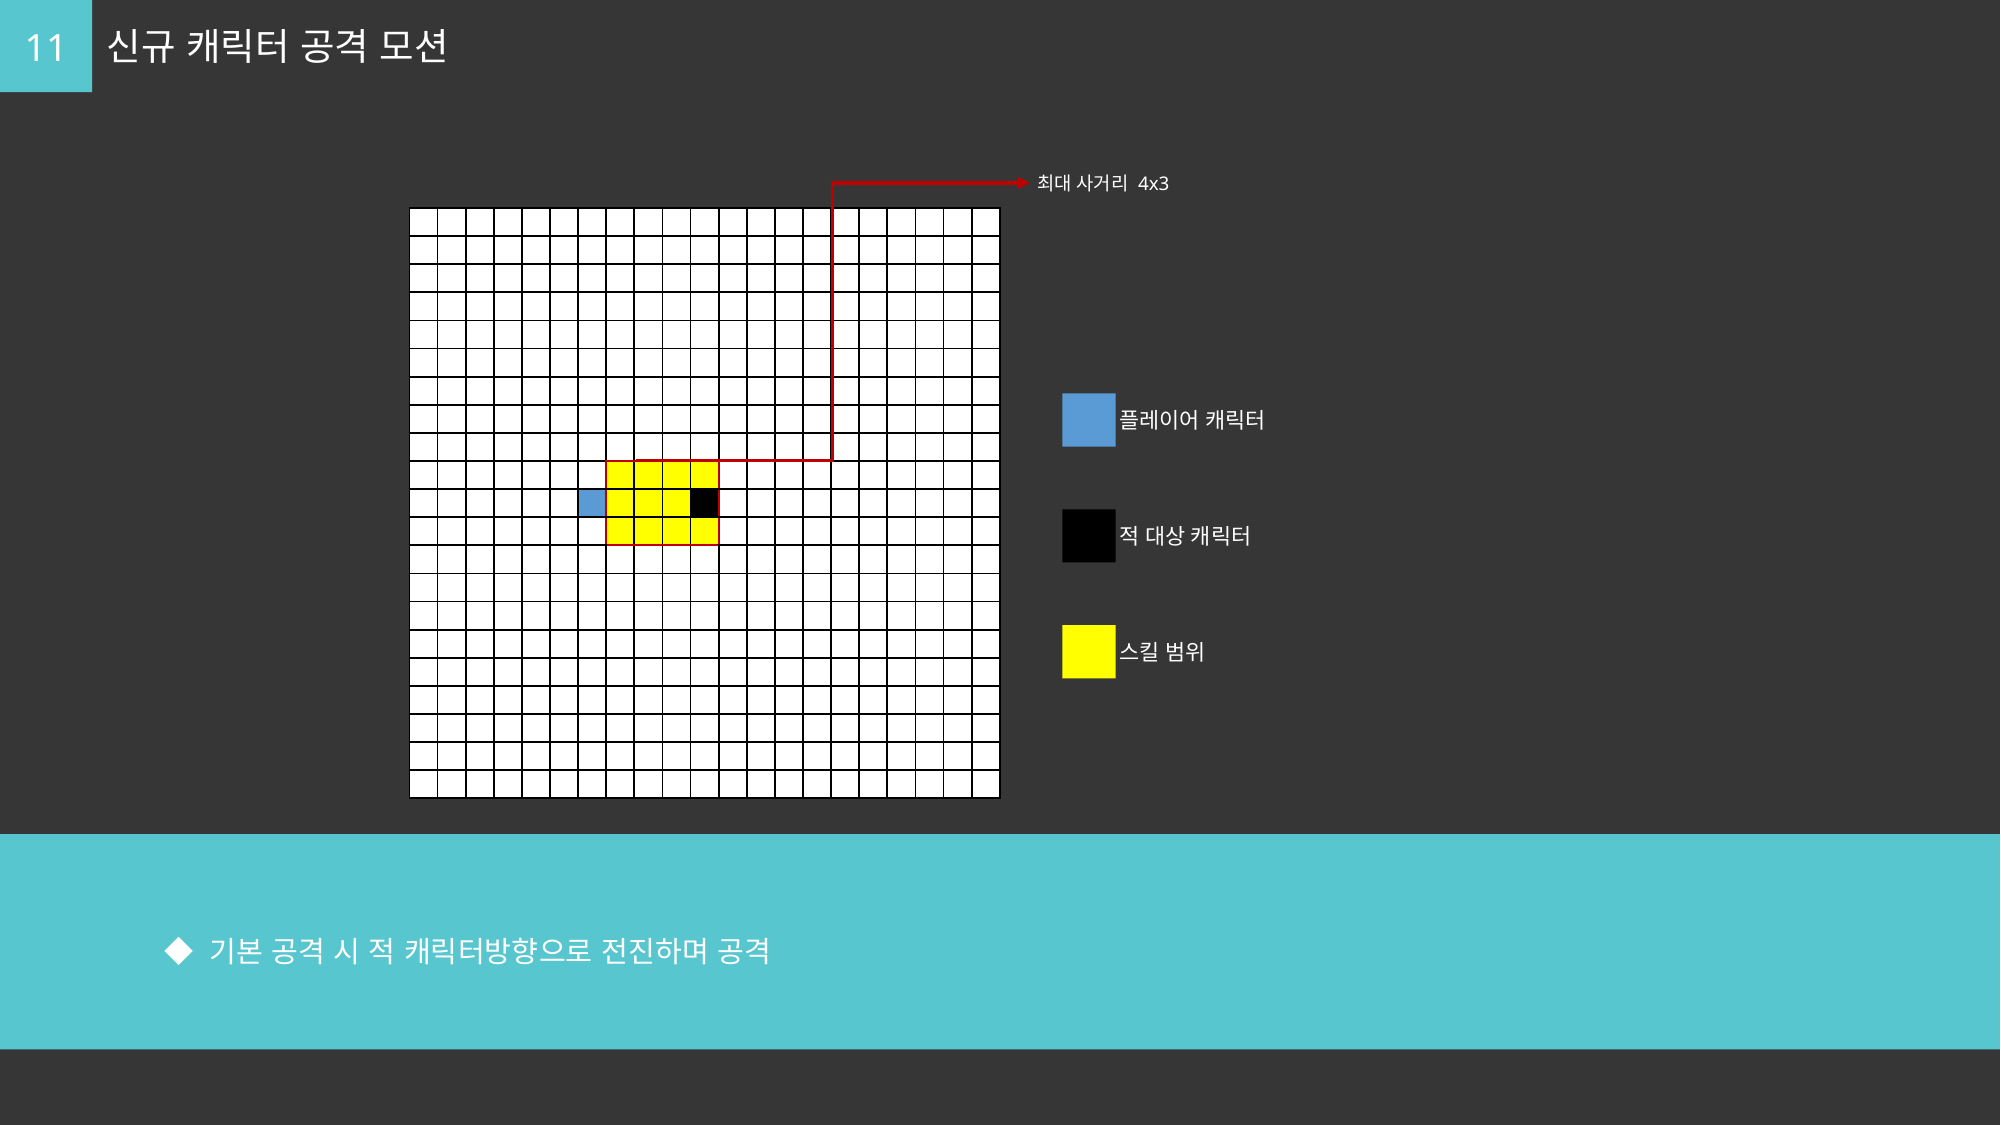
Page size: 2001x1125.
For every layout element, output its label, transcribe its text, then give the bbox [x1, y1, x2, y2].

table_cell [438, 518, 465, 544]
table_cell [832, 518, 858, 544]
table_cell [860, 687, 886, 713]
table_cell [832, 574, 858, 601]
text_box [1061, 508, 1117, 563]
table_cell [495, 406, 521, 432]
table_cell [860, 602, 886, 629]
table_cell [776, 518, 802, 544]
table_cell [467, 546, 493, 573]
table_cell [410, 687, 437, 713]
table_cell [860, 490, 886, 516]
table_cell [579, 546, 605, 573]
table_header [495, 209, 521, 235]
table_cell [944, 602, 971, 629]
table_cell [495, 631, 521, 657]
table_cell [495, 434, 521, 460]
table_cell [916, 743, 943, 769]
table_cell [495, 687, 521, 713]
table_cell [551, 378, 577, 404]
table_cell [607, 265, 633, 291]
table_cell [832, 546, 858, 573]
table_cell [663, 659, 690, 685]
text_box 11 [0, 0, 93, 93]
table_cell [888, 687, 915, 713]
table_cell [748, 546, 774, 573]
table_cell [944, 771, 971, 797]
table_cell [663, 602, 690, 629]
table_cell [495, 574, 521, 601]
table_cell [410, 715, 437, 741]
table_cell [551, 546, 577, 573]
table_header [410, 209, 437, 235]
table_cell [888, 743, 915, 769]
table_cell [438, 349, 465, 376]
table_cell [467, 687, 493, 713]
table_cell [551, 462, 577, 488]
table_cell [663, 490, 690, 516]
table_cell [523, 321, 549, 348]
table_cell [551, 349, 577, 376]
table_cell [438, 687, 465, 713]
table_cell [607, 659, 633, 685]
table_cell [410, 743, 437, 769]
table_cell [467, 602, 493, 629]
table_cell [663, 771, 690, 797]
table_cell [944, 687, 971, 713]
table_cell [523, 546, 549, 573]
table_cell [438, 434, 465, 460]
table_cell [691, 490, 718, 516]
table_cell [410, 349, 437, 376]
table_cell [916, 462, 943, 488]
table_cell [888, 631, 915, 657]
table_cell [776, 462, 802, 488]
table_cell [832, 659, 858, 685]
table_cell [635, 518, 662, 544]
table_cell [748, 743, 774, 769]
table_cell [579, 237, 605, 263]
table_cell [438, 659, 465, 685]
table_cell [944, 715, 971, 741]
table_cell [691, 715, 718, 741]
table_cell [748, 602, 774, 629]
table_cell [973, 546, 999, 573]
table_cell [720, 518, 746, 544]
table_cell [944, 546, 971, 573]
table_cell [467, 771, 493, 797]
table_cell [495, 321, 521, 348]
table_cell [467, 378, 493, 404]
table_cell [467, 743, 493, 769]
table_cell [495, 378, 521, 404]
table_cell [495, 546, 521, 573]
table_cell [916, 715, 943, 741]
table_cell [410, 518, 437, 544]
table_header [467, 209, 493, 235]
table_cell [438, 490, 465, 516]
table_cell [916, 659, 943, 685]
table_cell [467, 659, 493, 685]
table_cell [663, 546, 690, 573]
table_cell [579, 602, 605, 629]
text_box 적 대상 캐릭터 [1119, 522, 1275, 549]
table_cell [438, 406, 465, 432]
table_cell [523, 631, 549, 657]
table_cell [720, 687, 746, 713]
table_cell [579, 434, 605, 460]
table_cell [720, 771, 746, 797]
table_cell [776, 546, 802, 573]
table_cell [579, 265, 605, 291]
table_cell [467, 237, 493, 263]
table_cell [720, 602, 746, 629]
table_cell [523, 293, 549, 320]
table_cell [888, 715, 915, 741]
table_cell [860, 574, 886, 601]
table_cell [973, 574, 999, 601]
table_cell [944, 574, 971, 601]
table_cell [860, 771, 886, 797]
table_cell [495, 237, 521, 263]
table_cell [495, 771, 521, 797]
table_cell [691, 631, 718, 657]
table_cell [438, 715, 465, 741]
table_cell [467, 321, 493, 348]
table_cell [579, 349, 605, 376]
table_cell [410, 293, 437, 320]
table_cell [579, 462, 605, 488]
table_cell [776, 659, 802, 685]
table_cell [691, 602, 718, 629]
table_cell [748, 631, 774, 657]
table_cell [748, 771, 774, 797]
table_cell [438, 771, 465, 797]
table_cell [973, 687, 999, 713]
table_cell [495, 602, 521, 629]
table_cell [523, 237, 549, 263]
text_box 신규 캐릭터 공격 모션 [92, 15, 604, 76]
table_cell [438, 602, 465, 629]
table_cell [438, 743, 465, 769]
table_cell [523, 602, 549, 629]
table_cell [607, 349, 633, 376]
table_cell [607, 771, 633, 797]
table_cell [410, 659, 437, 685]
table_cell [663, 743, 690, 769]
table_header [607, 209, 633, 235]
table_cell [551, 265, 577, 291]
table_cell [495, 659, 521, 685]
table_cell [720, 574, 746, 601]
table_cell [973, 518, 999, 544]
table_cell [916, 631, 943, 657]
table_cell [438, 237, 465, 263]
table_cell [607, 378, 633, 404]
table_cell [973, 743, 999, 769]
table_cell [832, 631, 858, 657]
table_cell [523, 349, 549, 376]
table_cell [467, 265, 493, 291]
table_cell [804, 743, 830, 769]
table_cell [973, 631, 999, 657]
table_cell [579, 687, 605, 713]
table_cell [607, 715, 633, 741]
table_cell [944, 518, 971, 544]
table_cell [916, 546, 943, 573]
table_cell [691, 518, 718, 544]
table_cell [635, 574, 662, 601]
text_box 플레이어 캐릭터 [1119, 406, 1275, 433]
table_cell [523, 265, 549, 291]
table_cell [691, 743, 718, 769]
table_cell [832, 602, 858, 629]
table_cell [410, 265, 437, 291]
table_cell [410, 321, 437, 348]
table_cell [860, 518, 886, 544]
table_cell [691, 771, 718, 797]
table_cell [832, 462, 858, 488]
table_cell [832, 490, 858, 516]
table_cell [579, 406, 605, 432]
table_cell [438, 378, 465, 404]
table_cell [579, 518, 605, 544]
table_cell [691, 659, 718, 685]
table_cell [635, 743, 662, 769]
table_cell [916, 574, 943, 601]
table_cell [523, 518, 549, 544]
text_box ◆ 기본 공격 시 적 캐릭터방향으로 전진하며 공격 [0, 833, 2000, 1050]
table_cell [973, 490, 999, 516]
table_cell [579, 490, 605, 516]
table_cell [607, 321, 633, 348]
table_header [523, 209, 549, 235]
table_cell [860, 546, 886, 573]
table_cell [944, 490, 971, 516]
table_cell [607, 546, 633, 573]
table_cell [579, 378, 605, 404]
table_cell [804, 574, 830, 601]
table_cell [607, 434, 633, 460]
table_cell [607, 490, 633, 516]
table_cell [888, 518, 915, 544]
table_cell [776, 602, 802, 629]
table_cell [748, 659, 774, 685]
table_cell [635, 490, 662, 516]
table_cell [888, 546, 915, 573]
table_cell [551, 293, 577, 320]
table_cell [551, 715, 577, 741]
text_box 스킬 범위 [1119, 638, 1275, 665]
table_cell [579, 321, 605, 348]
table_cell [495, 490, 521, 516]
table_cell [410, 462, 437, 488]
table_cell [832, 743, 858, 769]
table_cell [663, 631, 690, 657]
table_cell [748, 462, 774, 488]
table_header [438, 209, 465, 235]
table_cell [410, 434, 437, 460]
table_cell [832, 715, 858, 741]
table_cell [467, 715, 493, 741]
table_cell [523, 490, 549, 516]
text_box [635, 182, 1030, 461]
table_cell [748, 518, 774, 544]
table_cell [691, 687, 718, 713]
table_cell [467, 406, 493, 432]
table_cell [410, 546, 437, 573]
table_cell [832, 687, 858, 713]
table_cell [776, 743, 802, 769]
table_cell [495, 743, 521, 769]
table_cell [776, 490, 802, 516]
table_cell [523, 434, 549, 460]
table_cell [438, 293, 465, 320]
table_cell [410, 771, 437, 797]
table_cell [438, 321, 465, 348]
text_box [1061, 392, 1117, 448]
table_cell [438, 462, 465, 488]
table_cell [495, 265, 521, 291]
table_cell [720, 715, 746, 741]
table_cell [916, 771, 943, 797]
table_cell [804, 715, 830, 741]
table_cell [888, 659, 915, 685]
table_cell [551, 518, 577, 544]
table_cell [579, 715, 605, 741]
table_cell [804, 771, 830, 797]
table_cell [663, 687, 690, 713]
table_cell [607, 237, 633, 263]
table_cell [720, 462, 746, 488]
table_cell [551, 771, 577, 797]
table_cell [776, 574, 802, 601]
table_cell [551, 743, 577, 769]
table_cell [551, 490, 577, 516]
table_cell [607, 602, 633, 629]
table_cell [804, 546, 830, 573]
table_cell [467, 293, 493, 320]
table_cell [804, 462, 830, 488]
table_cell [607, 743, 633, 769]
table_cell [579, 293, 605, 320]
table_cell [410, 378, 437, 404]
table_cell [691, 574, 718, 601]
table_cell [551, 434, 577, 460]
table_cell [720, 743, 746, 769]
table_cell [635, 771, 662, 797]
table_cell [410, 406, 437, 432]
table_cell [410, 631, 437, 657]
table_cell [860, 462, 886, 488]
table_cell [551, 574, 577, 601]
table_cell [523, 659, 549, 685]
table_cell [860, 715, 886, 741]
table_cell [888, 574, 915, 601]
table_cell [607, 574, 633, 601]
table_cell [916, 518, 943, 544]
table_cell [551, 406, 577, 432]
table_cell [973, 462, 999, 488]
table_cell [748, 574, 774, 601]
table_cell [438, 631, 465, 657]
table_cell [860, 631, 886, 657]
text_box [1061, 624, 1117, 679]
table_cell [523, 771, 549, 797]
table_cell [748, 715, 774, 741]
table_cell [607, 293, 633, 320]
table_cell [495, 349, 521, 376]
table_cell [438, 574, 465, 601]
table_cell [607, 462, 633, 488]
table_cell [523, 406, 549, 432]
table_cell [916, 687, 943, 713]
table_cell [832, 771, 858, 797]
table_cell [804, 518, 830, 544]
table_cell [579, 771, 605, 797]
table_cell [635, 462, 662, 488]
table_cell [495, 715, 521, 741]
table_cell [410, 490, 437, 516]
table_cell [551, 631, 577, 657]
table_cell [579, 743, 605, 769]
table_cell [635, 687, 662, 713]
table_cell [551, 237, 577, 263]
table_cell [720, 659, 746, 685]
table_cell [410, 574, 437, 601]
table_cell [776, 631, 802, 657]
table_cell [888, 490, 915, 516]
table_cell [720, 631, 746, 657]
table_cell [495, 462, 521, 488]
table_cell [467, 434, 493, 460]
table_cell [607, 631, 633, 657]
table_cell [973, 659, 999, 685]
table_cell [691, 462, 718, 488]
table_cell [523, 462, 549, 488]
table_cell [944, 659, 971, 685]
table_cell [635, 546, 662, 573]
table_cell [804, 602, 830, 629]
table_cell [467, 349, 493, 376]
table_cell [691, 546, 718, 573]
table_cell [467, 462, 493, 488]
table_cell [720, 490, 746, 516]
table_cell [551, 659, 577, 685]
table_cell [467, 518, 493, 544]
table_cell [860, 743, 886, 769]
table_cell [888, 602, 915, 629]
table_cell [973, 602, 999, 629]
table_cell [720, 546, 746, 573]
table_cell [663, 462, 690, 488]
table_cell [635, 602, 662, 629]
table_cell [973, 771, 999, 797]
table_cell [888, 771, 915, 797]
table_cell [523, 574, 549, 601]
table_cell [663, 574, 690, 601]
table_cell [579, 574, 605, 601]
table_cell [551, 321, 577, 348]
table_cell [748, 490, 774, 516]
text_box 최대 사거리 4x3 [1037, 171, 1208, 195]
table_cell [467, 490, 493, 516]
table_cell [776, 771, 802, 797]
table_cell [579, 659, 605, 685]
table_cell [663, 715, 690, 741]
table_cell [804, 659, 830, 685]
table_cell [944, 743, 971, 769]
table_header [551, 209, 577, 235]
table_cell [916, 490, 943, 516]
table_cell [607, 687, 633, 713]
table_cell [551, 602, 577, 629]
table_cell [523, 715, 549, 741]
table_cell [944, 462, 971, 488]
table_cell [776, 715, 802, 741]
table_cell [748, 687, 774, 713]
table_cell [579, 631, 605, 657]
table_cell [607, 406, 633, 432]
table_cell [635, 715, 662, 741]
table_cell [410, 602, 437, 629]
table_cell [495, 293, 521, 320]
table_cell [635, 631, 662, 657]
table_cell [551, 687, 577, 713]
table_cell [523, 687, 549, 713]
table_cell [410, 237, 437, 263]
table_cell [804, 490, 830, 516]
table_cell [804, 631, 830, 657]
table_cell [438, 265, 465, 291]
table_cell [635, 659, 662, 685]
table_cell [916, 602, 943, 629]
table_cell [776, 687, 802, 713]
table_cell [944, 631, 971, 657]
table_cell [523, 378, 549, 404]
table_cell [804, 687, 830, 713]
table_cell [438, 546, 465, 573]
table_cell [467, 574, 493, 601]
table_cell [523, 743, 549, 769]
table_cell [973, 715, 999, 741]
table_cell [663, 518, 690, 544]
table_cell [607, 518, 633, 544]
table_cell [860, 659, 886, 685]
table_cell [888, 462, 915, 488]
table_cell [495, 518, 521, 544]
table_header [579, 209, 605, 235]
table_cell [467, 631, 493, 657]
